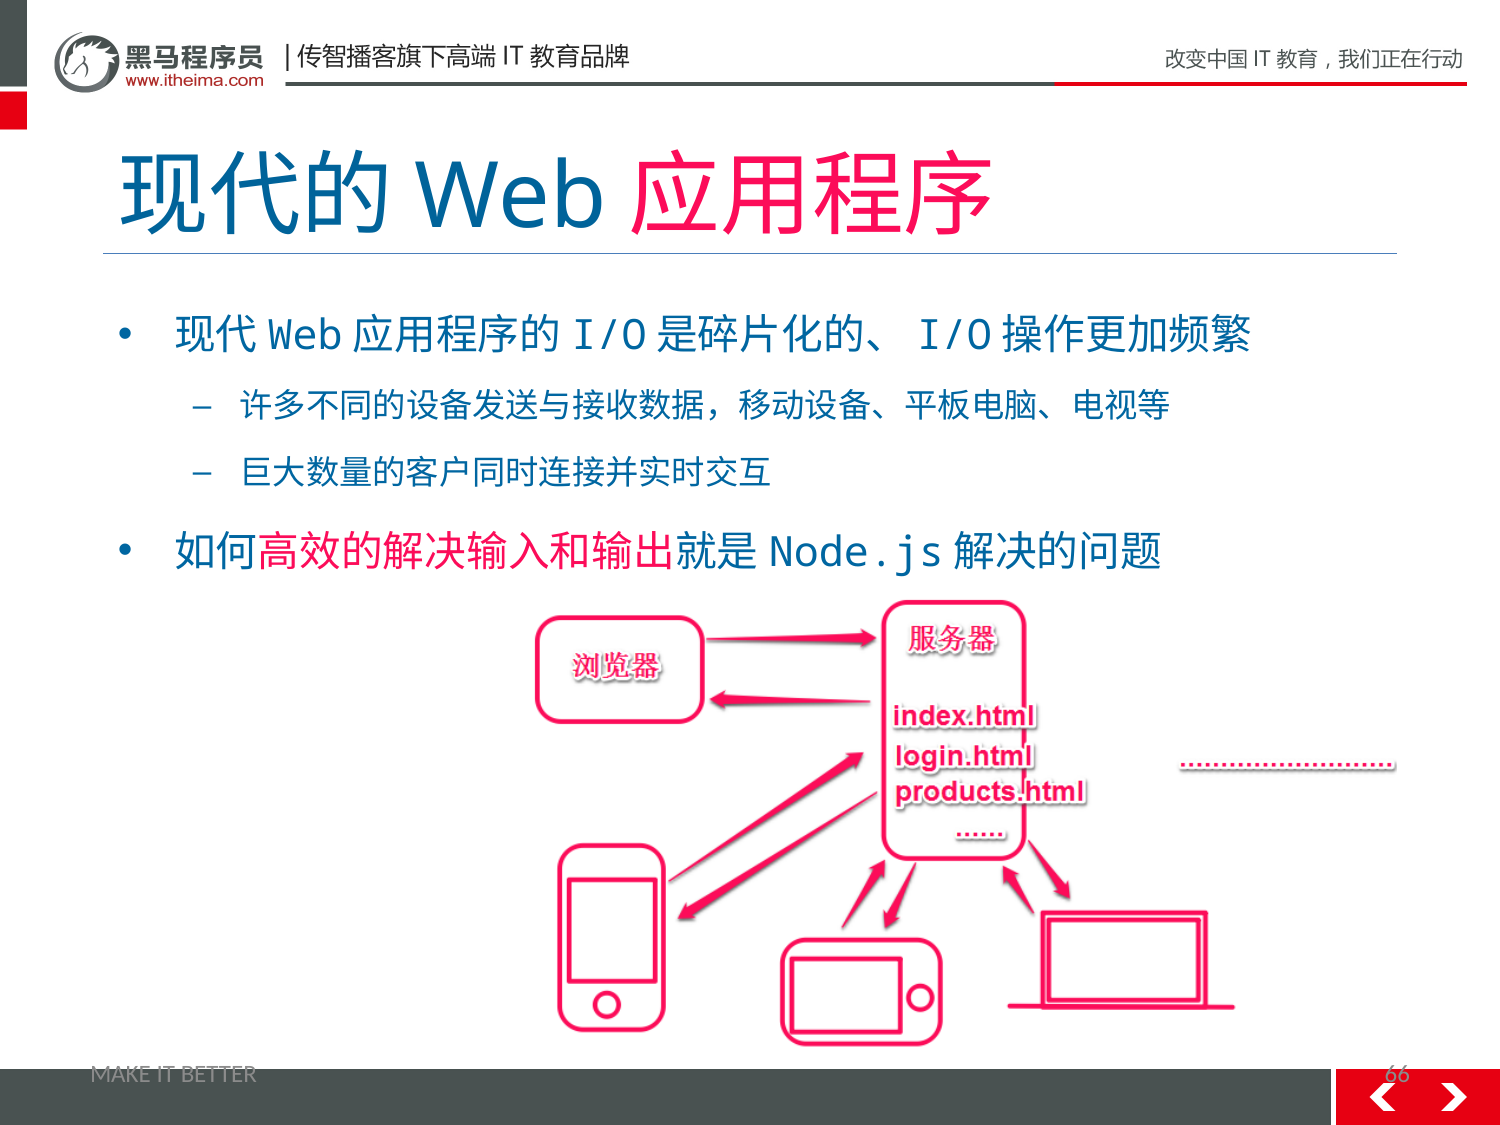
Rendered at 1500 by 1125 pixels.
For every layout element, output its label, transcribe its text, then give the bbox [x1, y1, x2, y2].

title 现代的Web应用程序 [103, 95, 1397, 254]
list 现代Web应用程序的I/O是碎片化的、I/O操作更加频繁 许多不同的设备发送与接收数据，移动设备、平板电脑、电视等 巨大数量的客户同时连接并实时交互 如何高效的解决输入和输出就是Node.js解决的问题 [103, 275, 1397, 1040]
slide_number MAKE IT BETTER [75, 1042, 425, 1103]
picture [0, 0, 1500, 1125]
slide_number 66 [1074, 1042, 1425, 1103]
